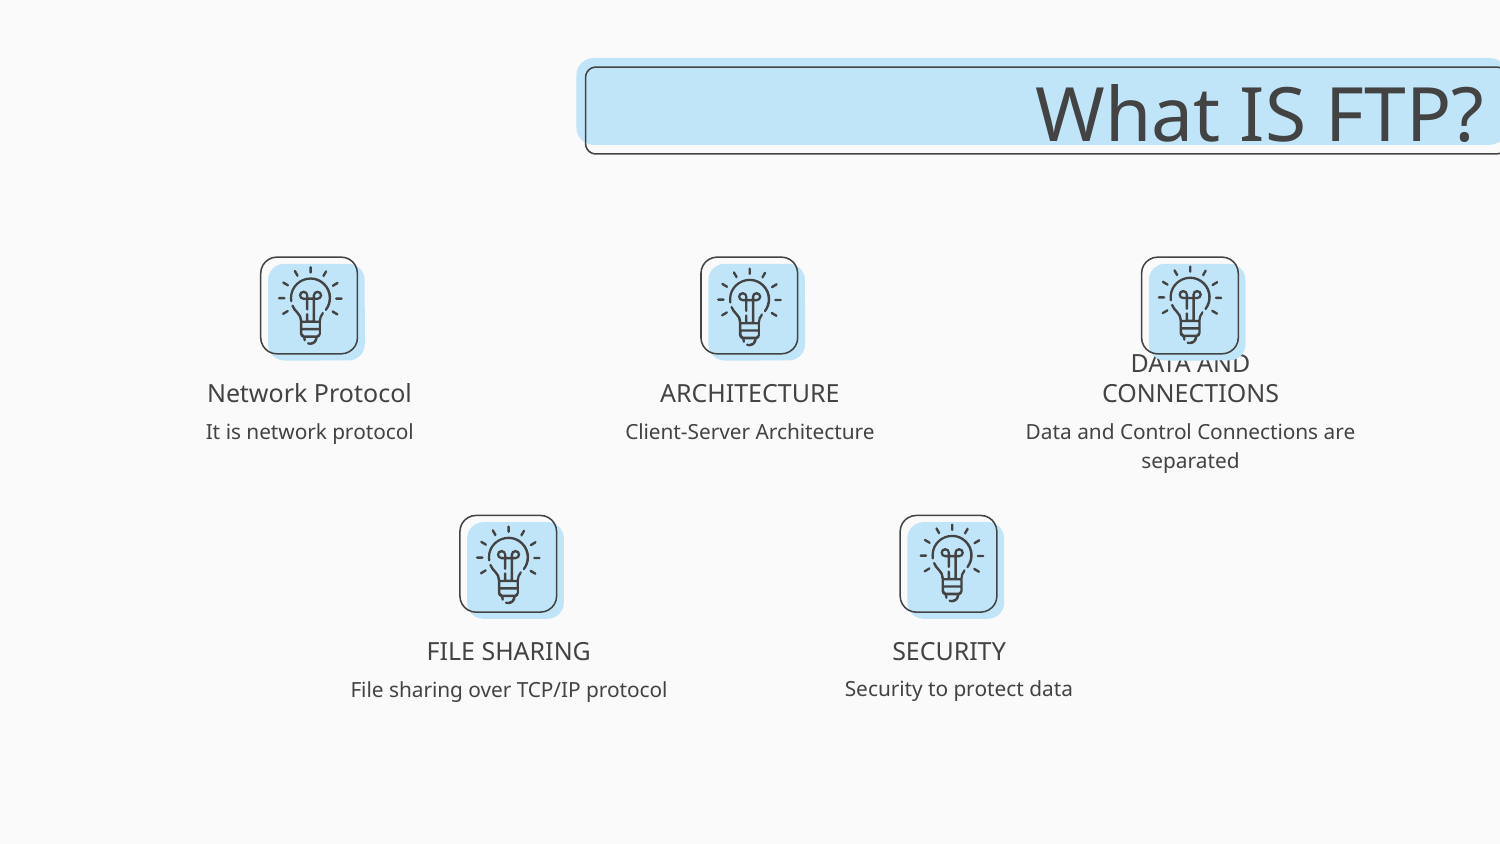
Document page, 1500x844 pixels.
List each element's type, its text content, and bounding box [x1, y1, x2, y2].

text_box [1157, 265, 1223, 345]
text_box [700, 256, 806, 361]
title SECURITY [798, 599, 1101, 658]
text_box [277, 265, 343, 346]
subtitle Security to protect data [767, 658, 1131, 716]
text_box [919, 523, 985, 603]
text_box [475, 525, 541, 605]
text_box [260, 256, 365, 361]
title ARCHITECTURE [599, 341, 902, 399]
subtitle Data and Control Connections are separated [1009, 399, 1372, 457]
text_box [716, 267, 782, 347]
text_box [1141, 256, 1246, 361]
title Network Protocol [158, 341, 461, 399]
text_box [899, 515, 1005, 620]
title FILE SHARING [357, 599, 660, 658]
subtitle It is network protocol [128, 399, 492, 457]
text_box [459, 515, 565, 620]
subtitle File sharing over TCP/IP protocol [327, 658, 691, 716]
title What IS FTP? [716, 72, 1500, 152]
title DATA AND CONNECTIONS [1039, 341, 1342, 399]
subtitle Client-Server Architecture [568, 399, 932, 457]
